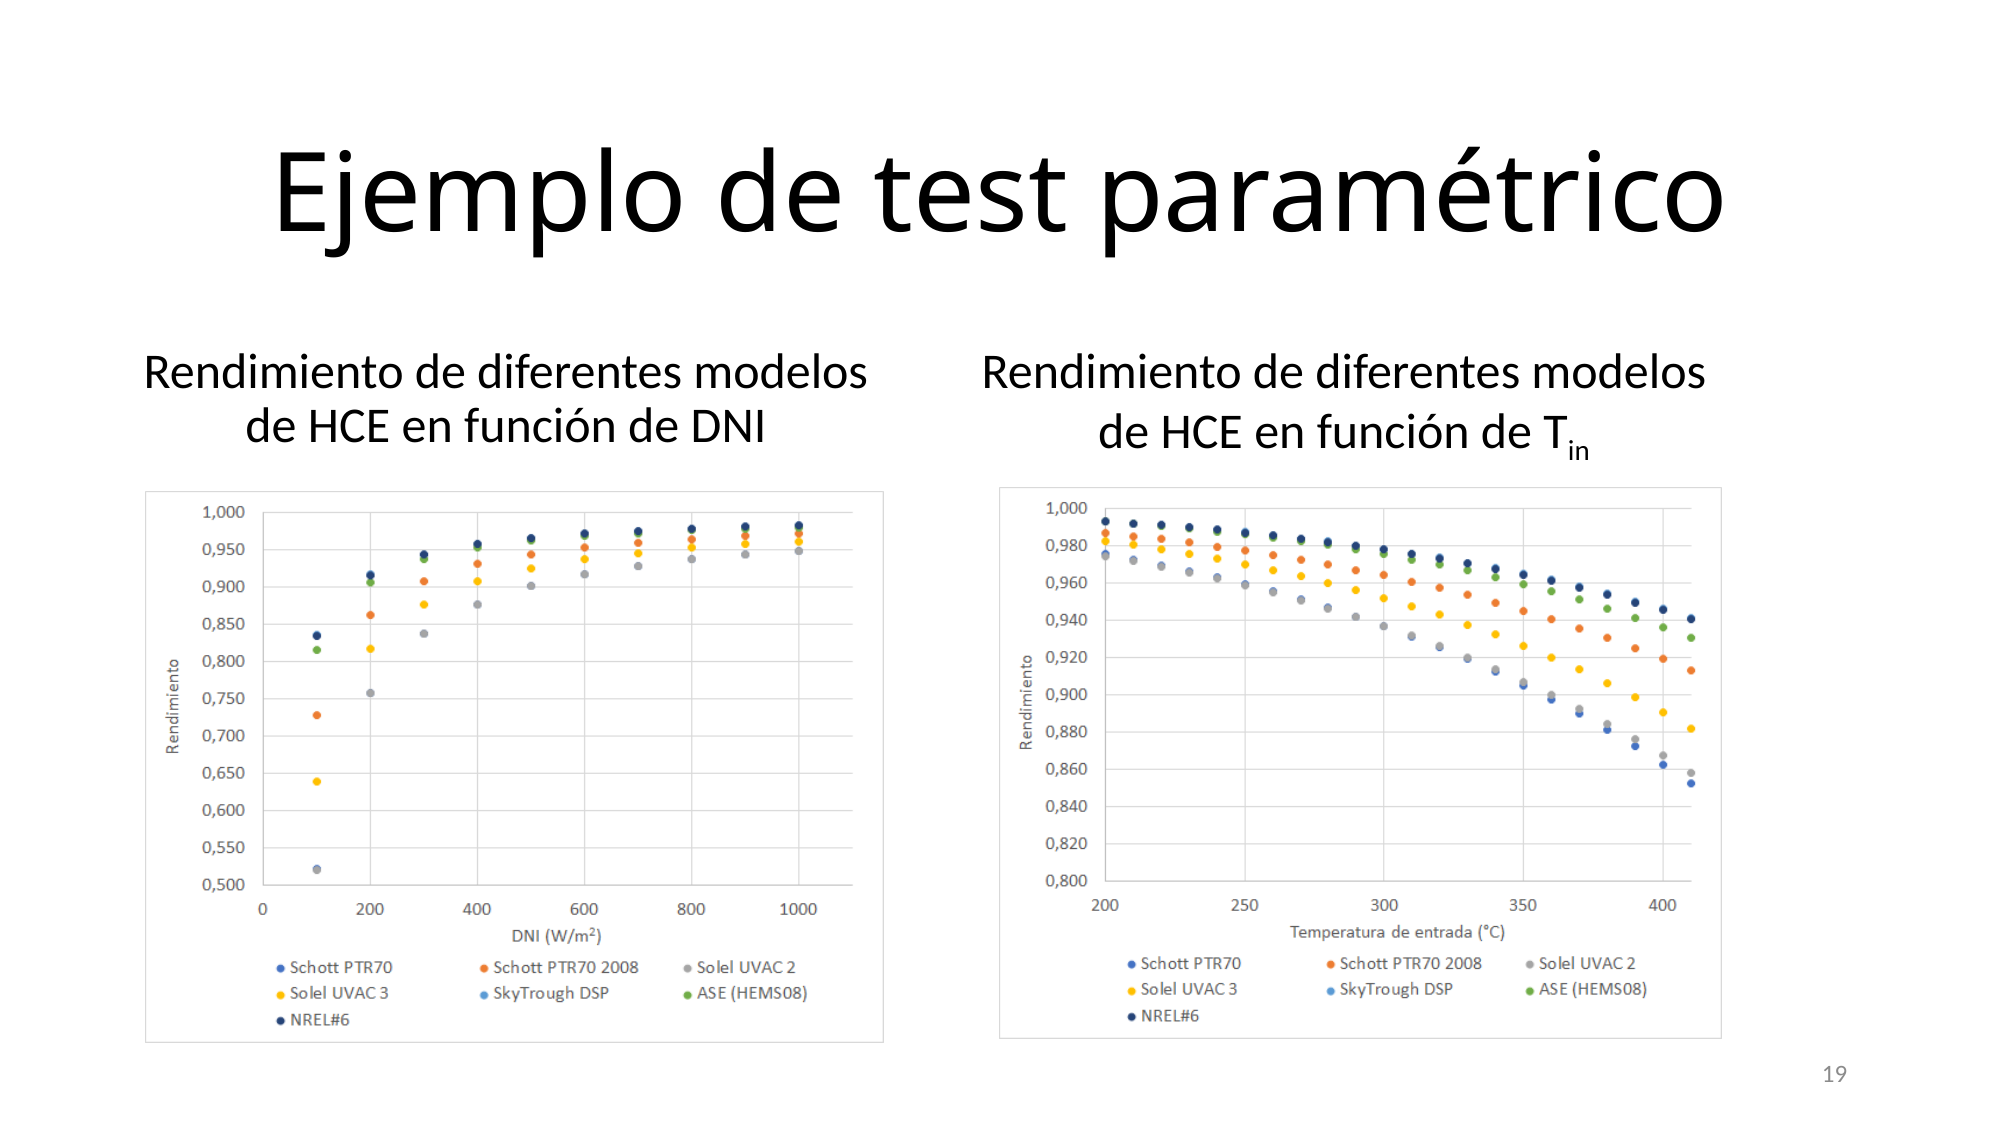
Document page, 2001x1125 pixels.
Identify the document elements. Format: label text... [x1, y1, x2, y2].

title Ejemplo de test paramétrico [249, 117, 1750, 263]
text_box Rendimiento de diferentes modelos de HCE en función de Tin [966, 337, 1722, 522]
slide_number 19 [1412, 1042, 1863, 1103]
subtitle Rendimiento de diferentes modelos de HCE en función de DNI [128, 337, 884, 522]
picture [999, 487, 1722, 1039]
picture [145, 491, 884, 1043]
